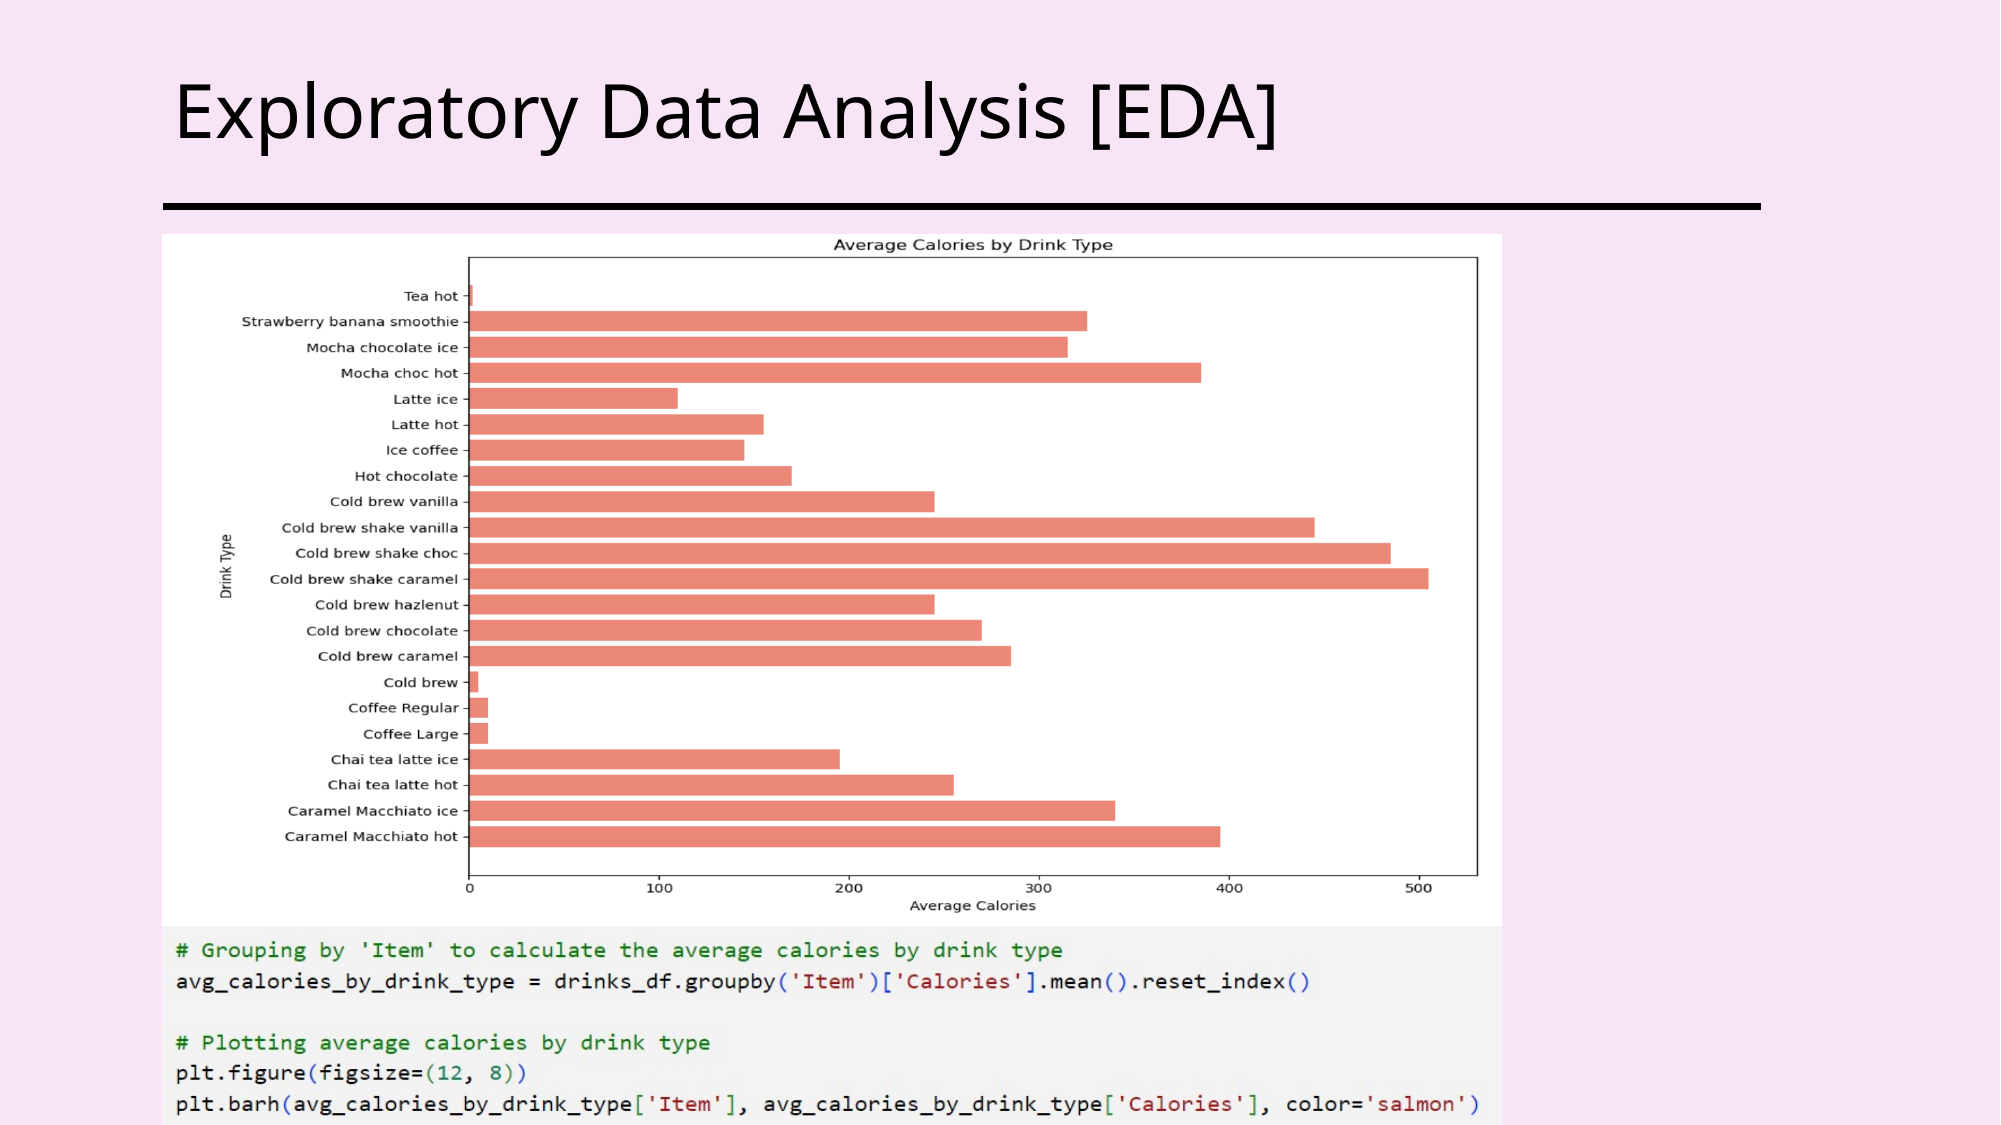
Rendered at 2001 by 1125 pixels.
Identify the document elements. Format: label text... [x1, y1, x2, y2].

picture [162, 234, 1503, 1125]
text_box Exploratory Data Analysis [EDA] [158, 56, 1296, 162]
